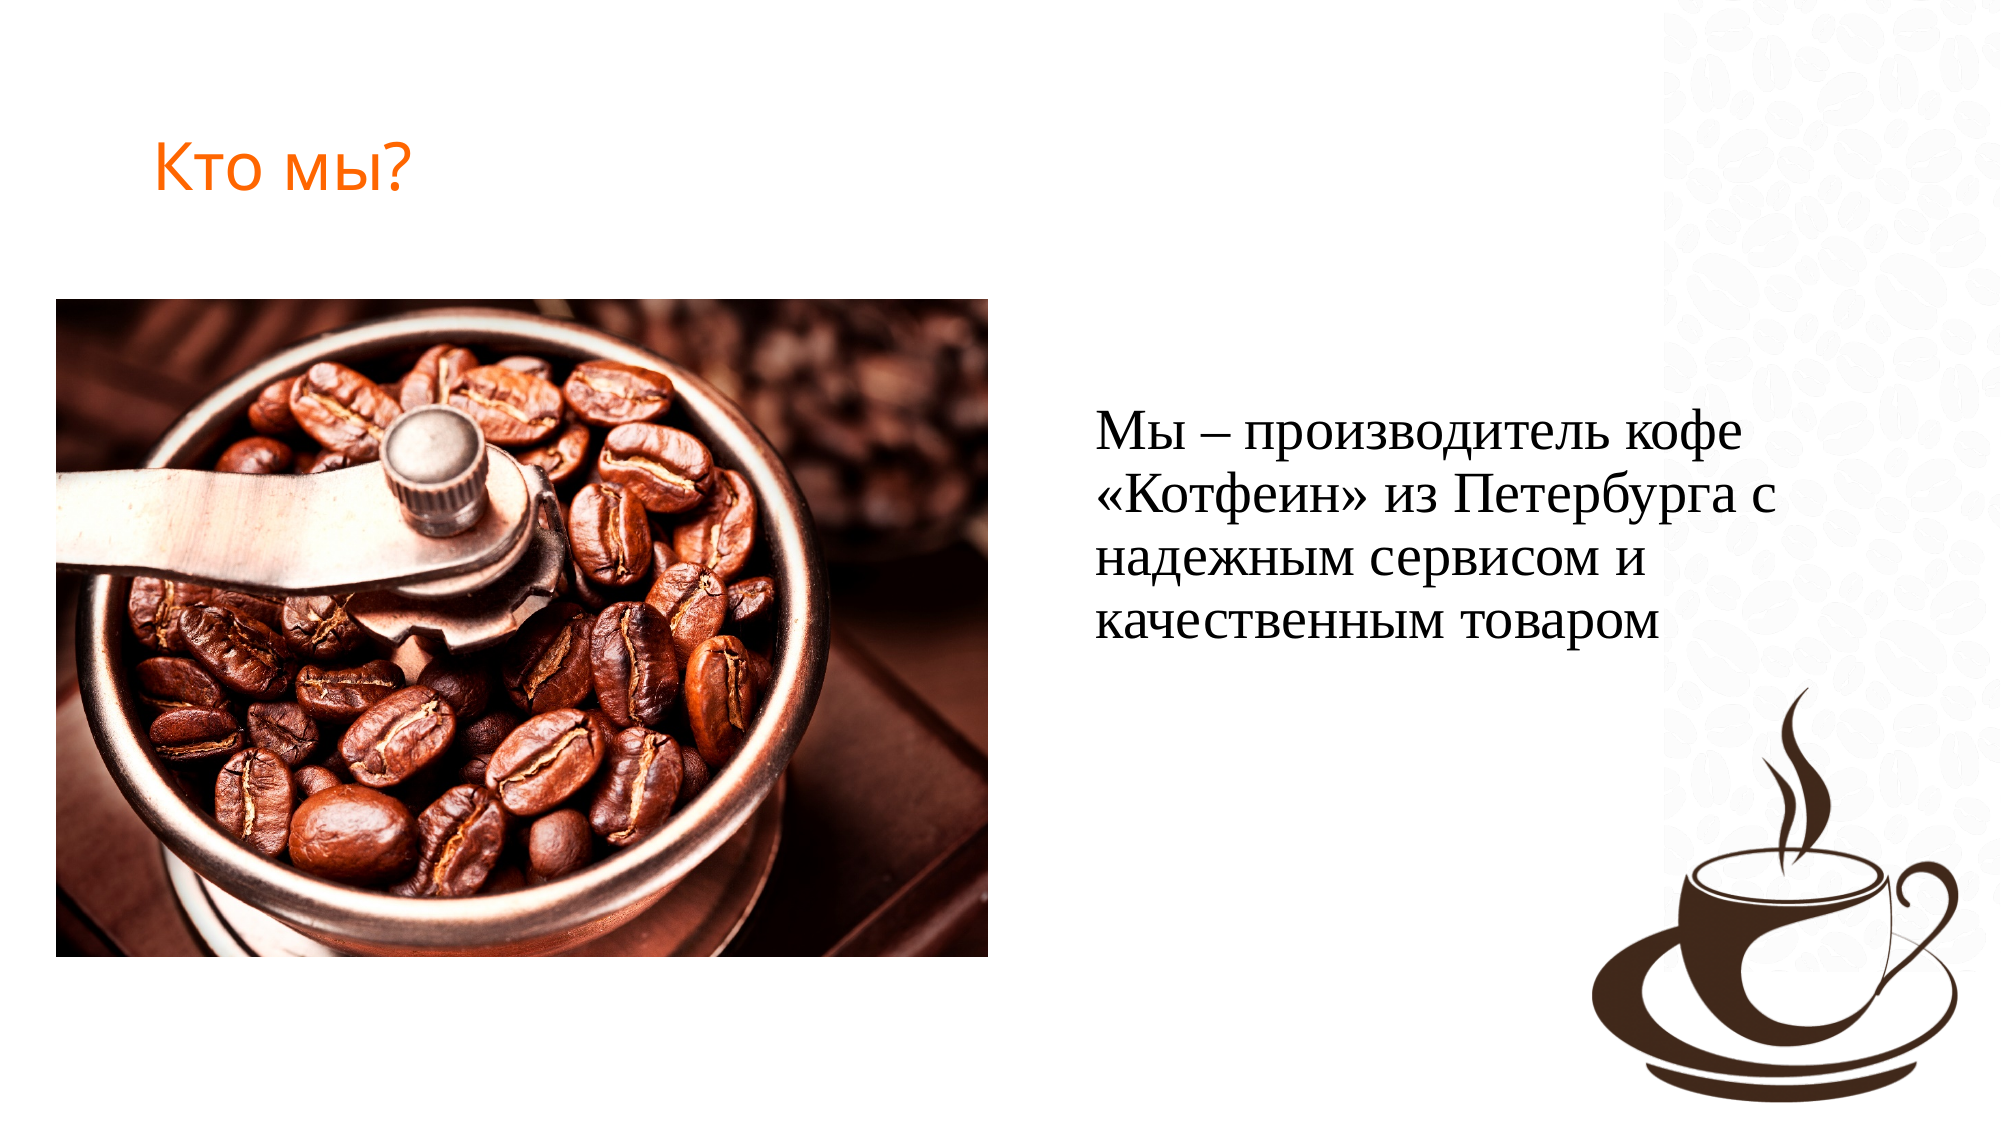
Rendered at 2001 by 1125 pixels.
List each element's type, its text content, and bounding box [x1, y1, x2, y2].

title Кто мы? [137, 59, 1863, 278]
picture [1590, 686, 1959, 1103]
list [56, 299, 988, 957]
list Мы – производитель кофе «Котфеин» из Петербурга с надежным сервисом и качественным товаром [1080, 391, 1931, 695]
